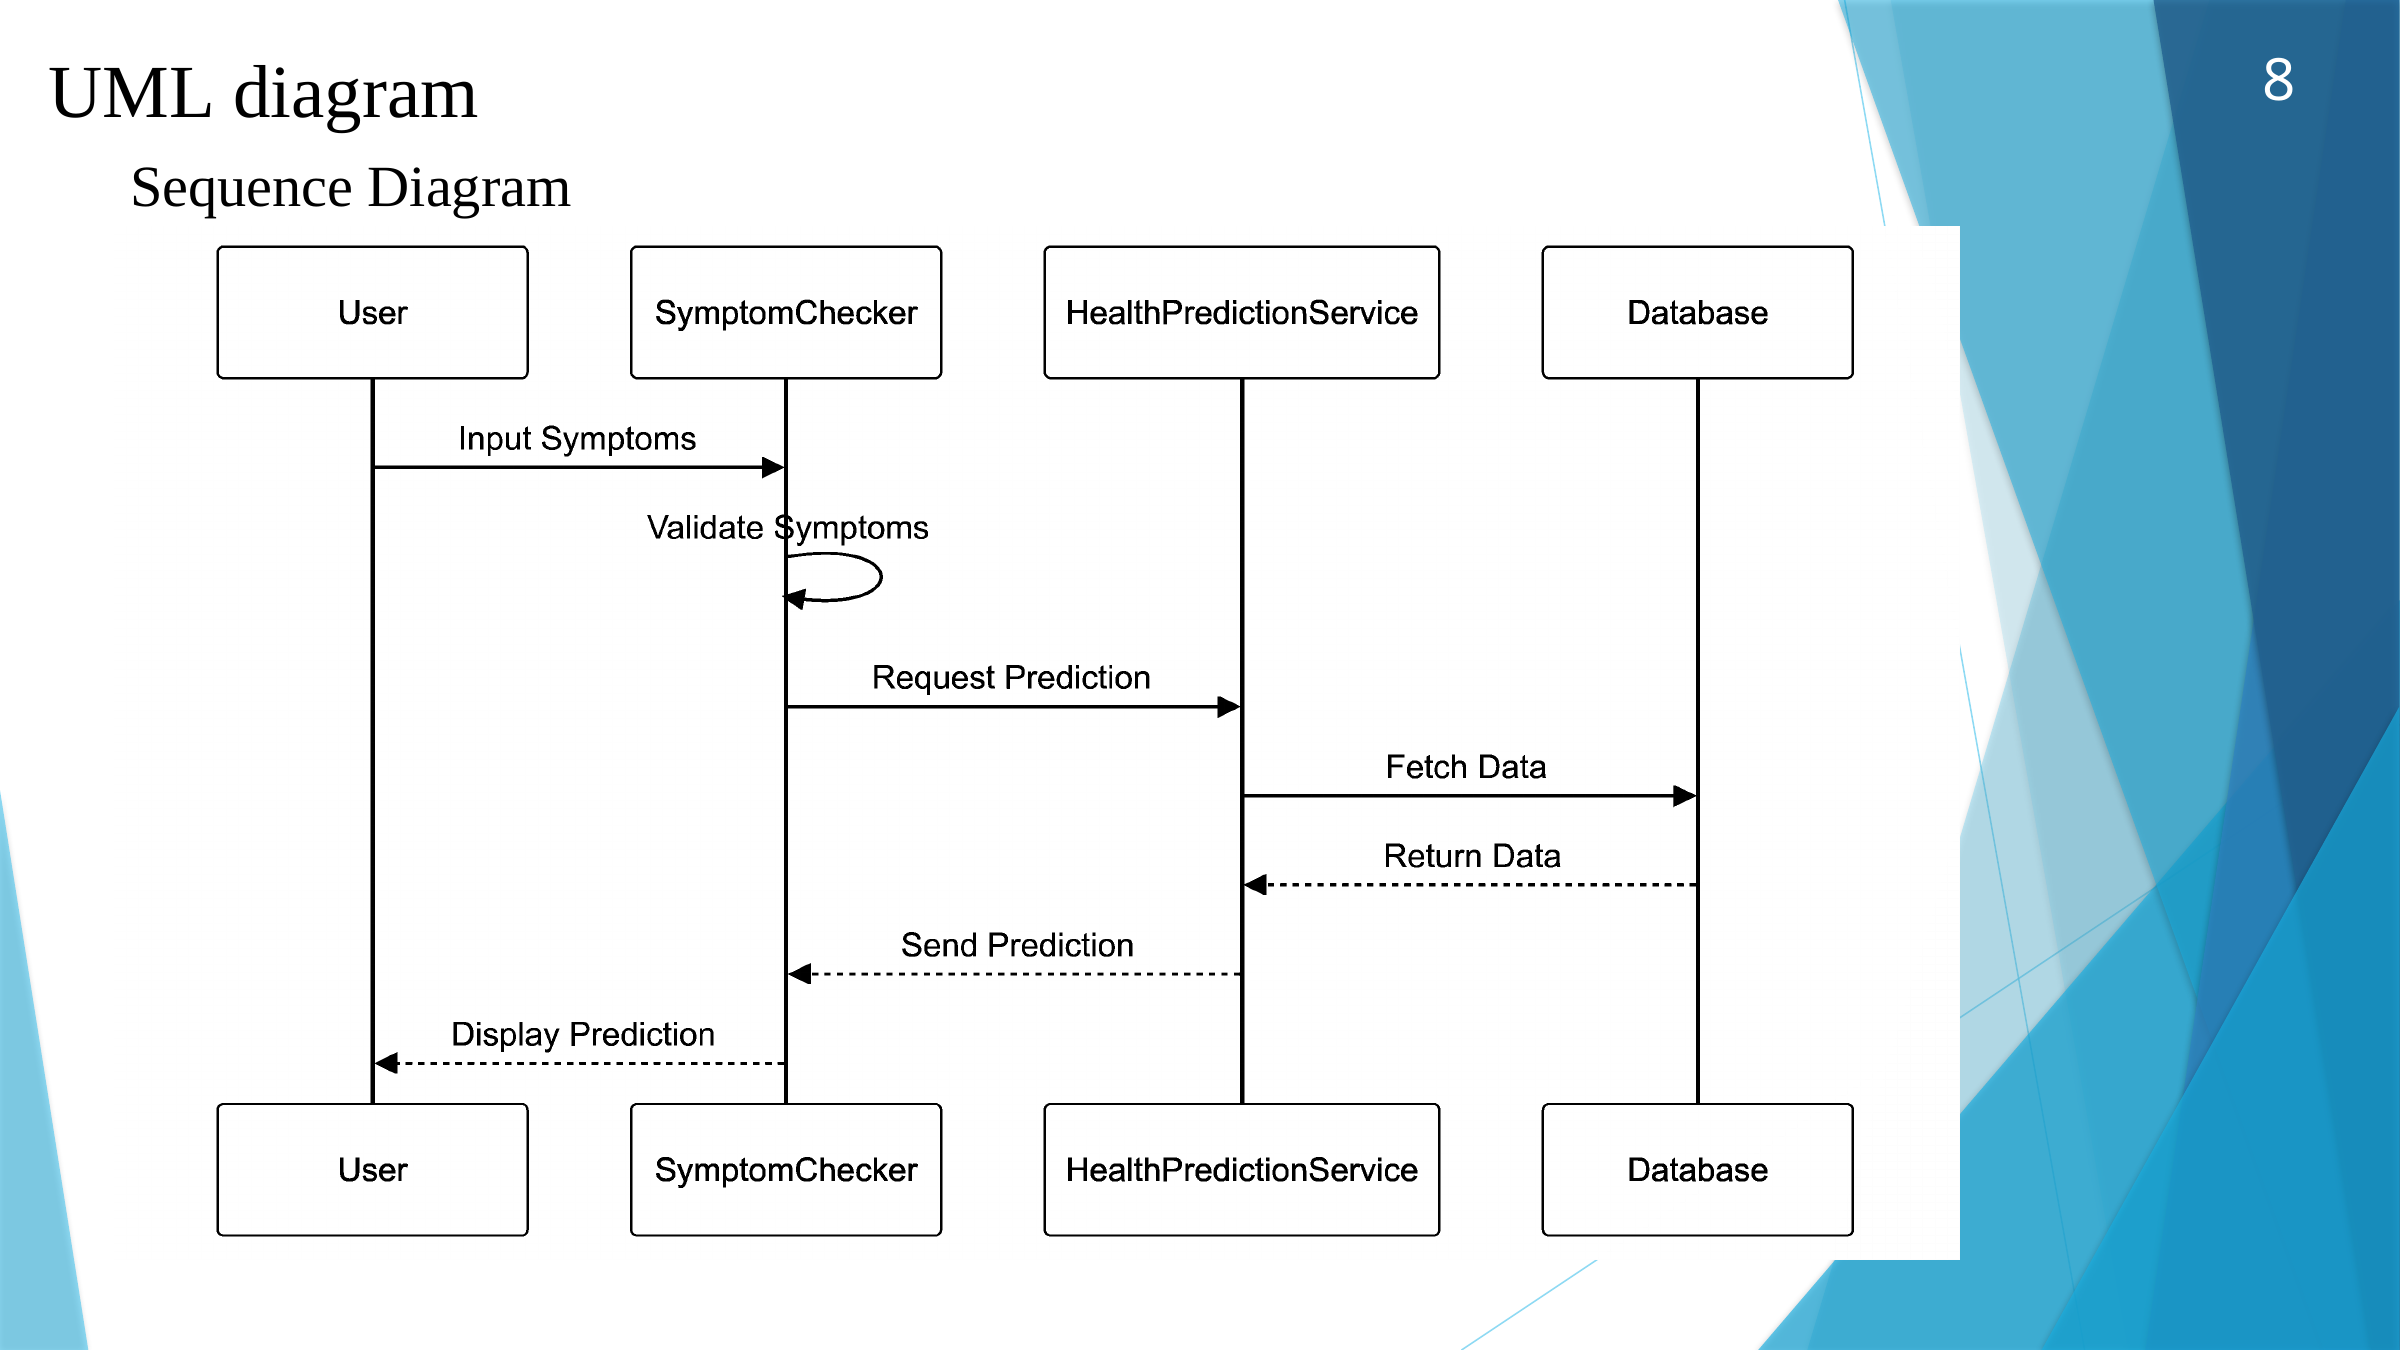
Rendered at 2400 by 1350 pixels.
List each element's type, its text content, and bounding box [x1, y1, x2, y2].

text_box 8 [2247, 34, 2400, 120]
picture [113, 225, 1961, 1261]
text_box Sequence Diagram [115, 140, 601, 224]
text_box UML diagram [33, 35, 519, 141]
